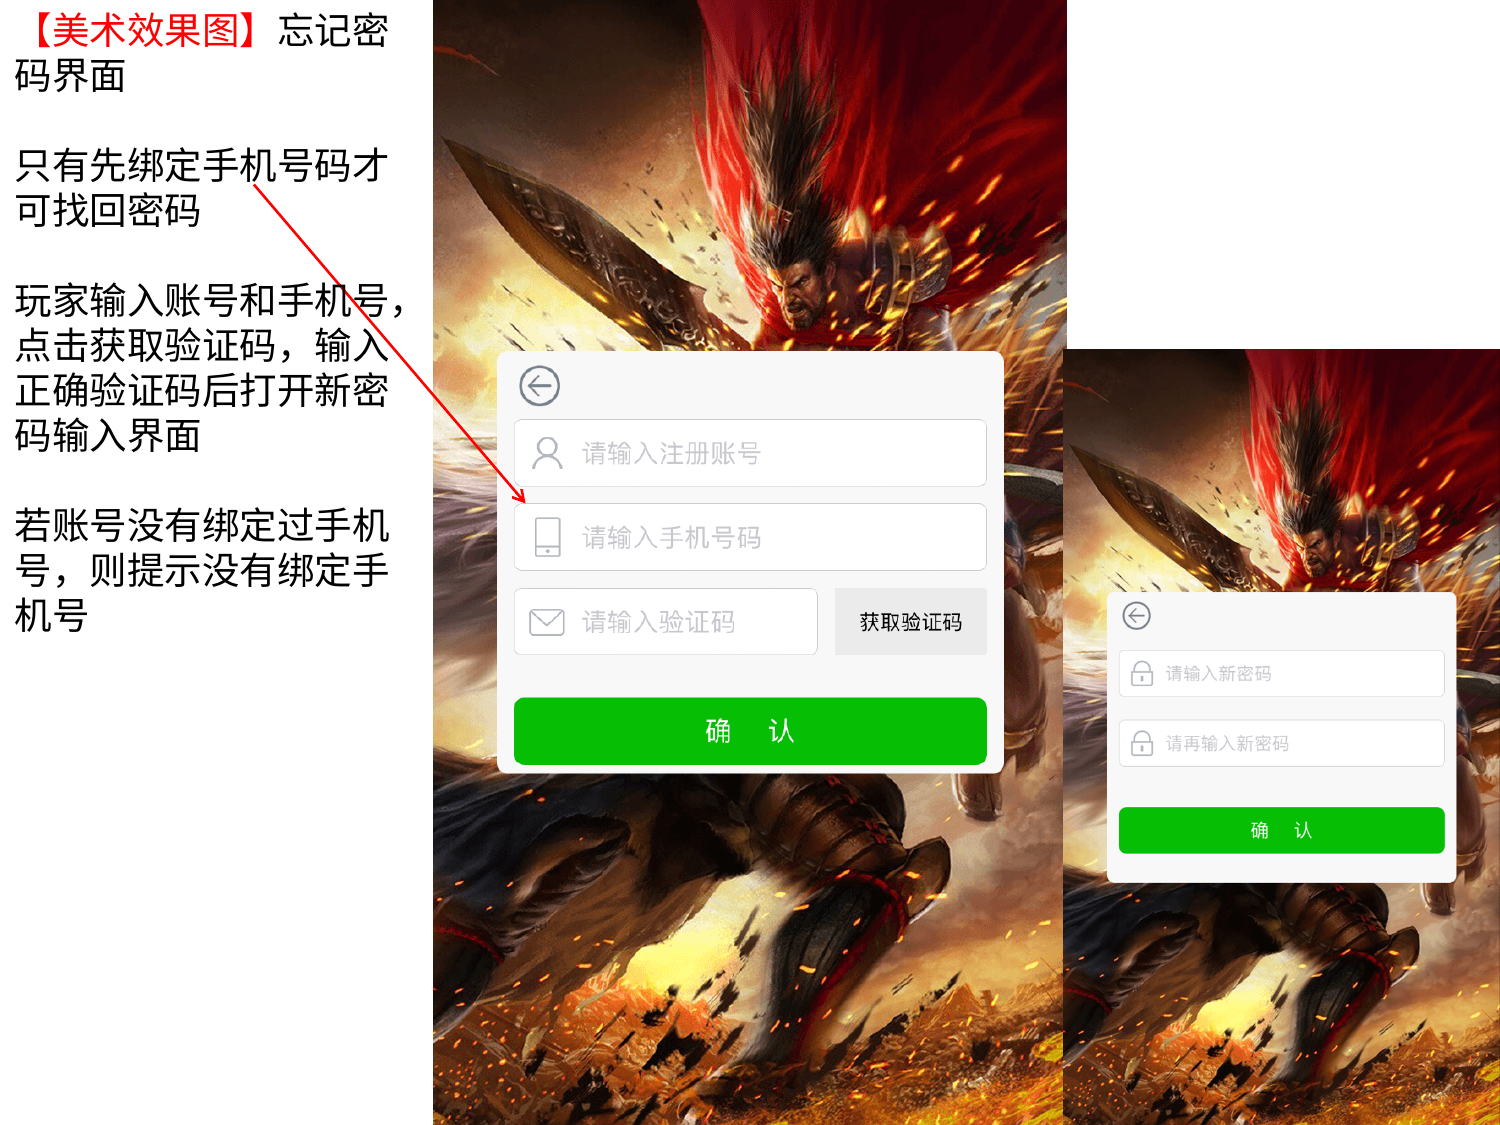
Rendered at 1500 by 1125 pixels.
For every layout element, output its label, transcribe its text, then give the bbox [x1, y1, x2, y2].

text_box 【美术效果图】忘记密码界面 只有先绑定手机号码才可找回密码 玩家输入账号和手机号，点击获取验证码，输入正确验证码后打开新密码输入界面 若账号没有绑定过手机号，则提示没有绑定手机号 [0, 0, 431, 645]
picture [433, 0, 1500, 1125]
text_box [253, 184, 526, 504]
